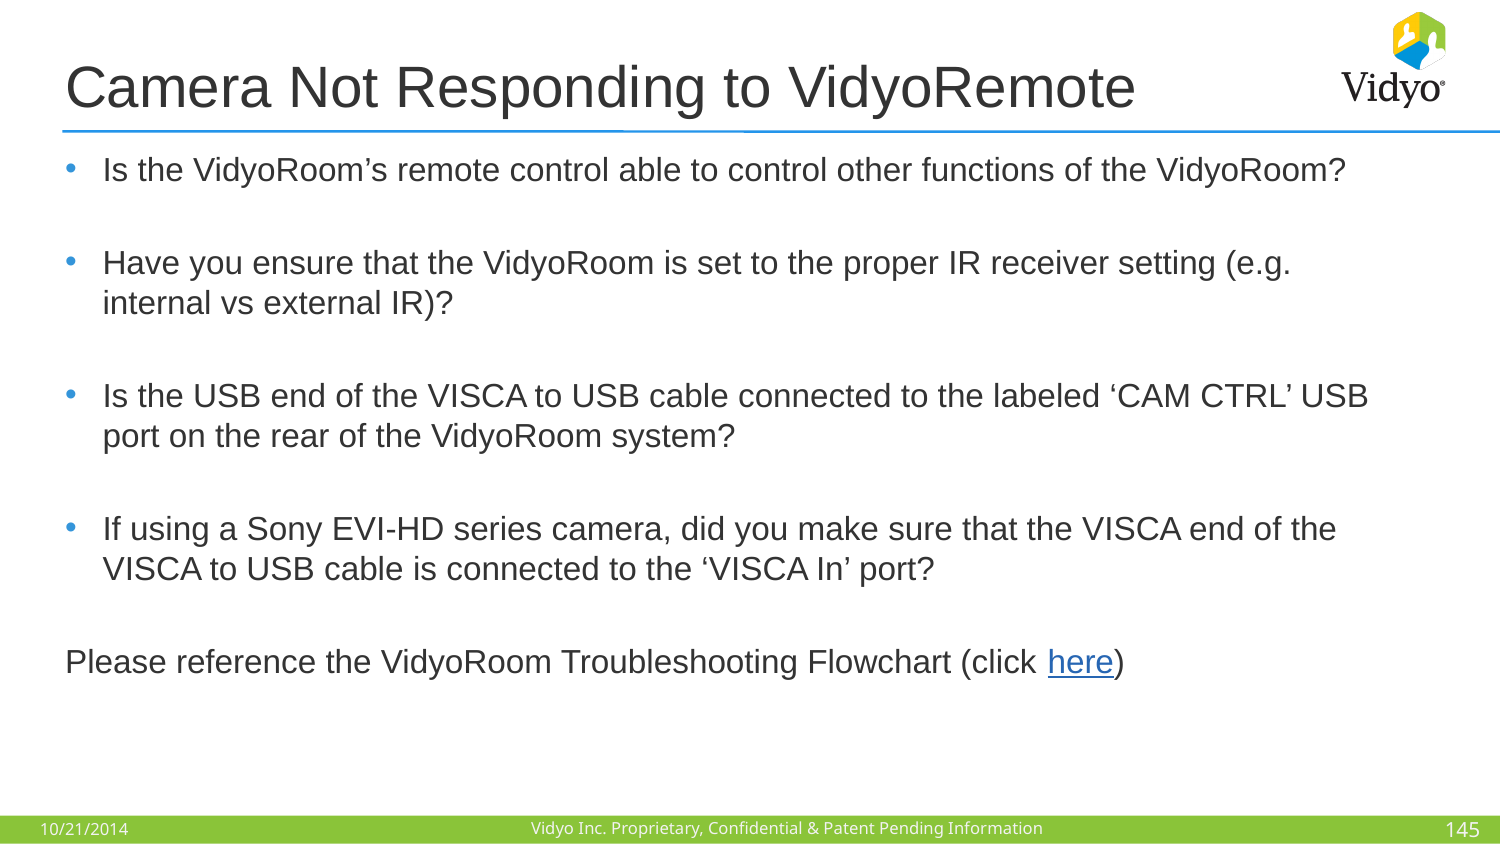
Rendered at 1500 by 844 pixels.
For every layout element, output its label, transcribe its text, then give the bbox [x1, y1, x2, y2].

title Camera Not Responding to VidyoRemote [50, 9, 1338, 128]
picture [1338, 9, 1500, 123]
list Is the VidyoRoom’s remote control able to control other functions of the VidyoRoom? Have you ensure that the VidyoRoom is set to the proper IR receiver setting (e.g. internal vs external IR)? Is the USB end of the VISCA to USB cable connected to the labeled ‘CAM CTRL’ USB port on the rear of the VidyoRoom system? If using a Sony EVI-HD series camera, did you make sure that the VISCA end of the VISCA to USB cable is connected to the ‘VISCA In’ port? Please reference the VidyoRoom Troubleshooting Flowchart (click here) [50, 140, 1413, 769]
